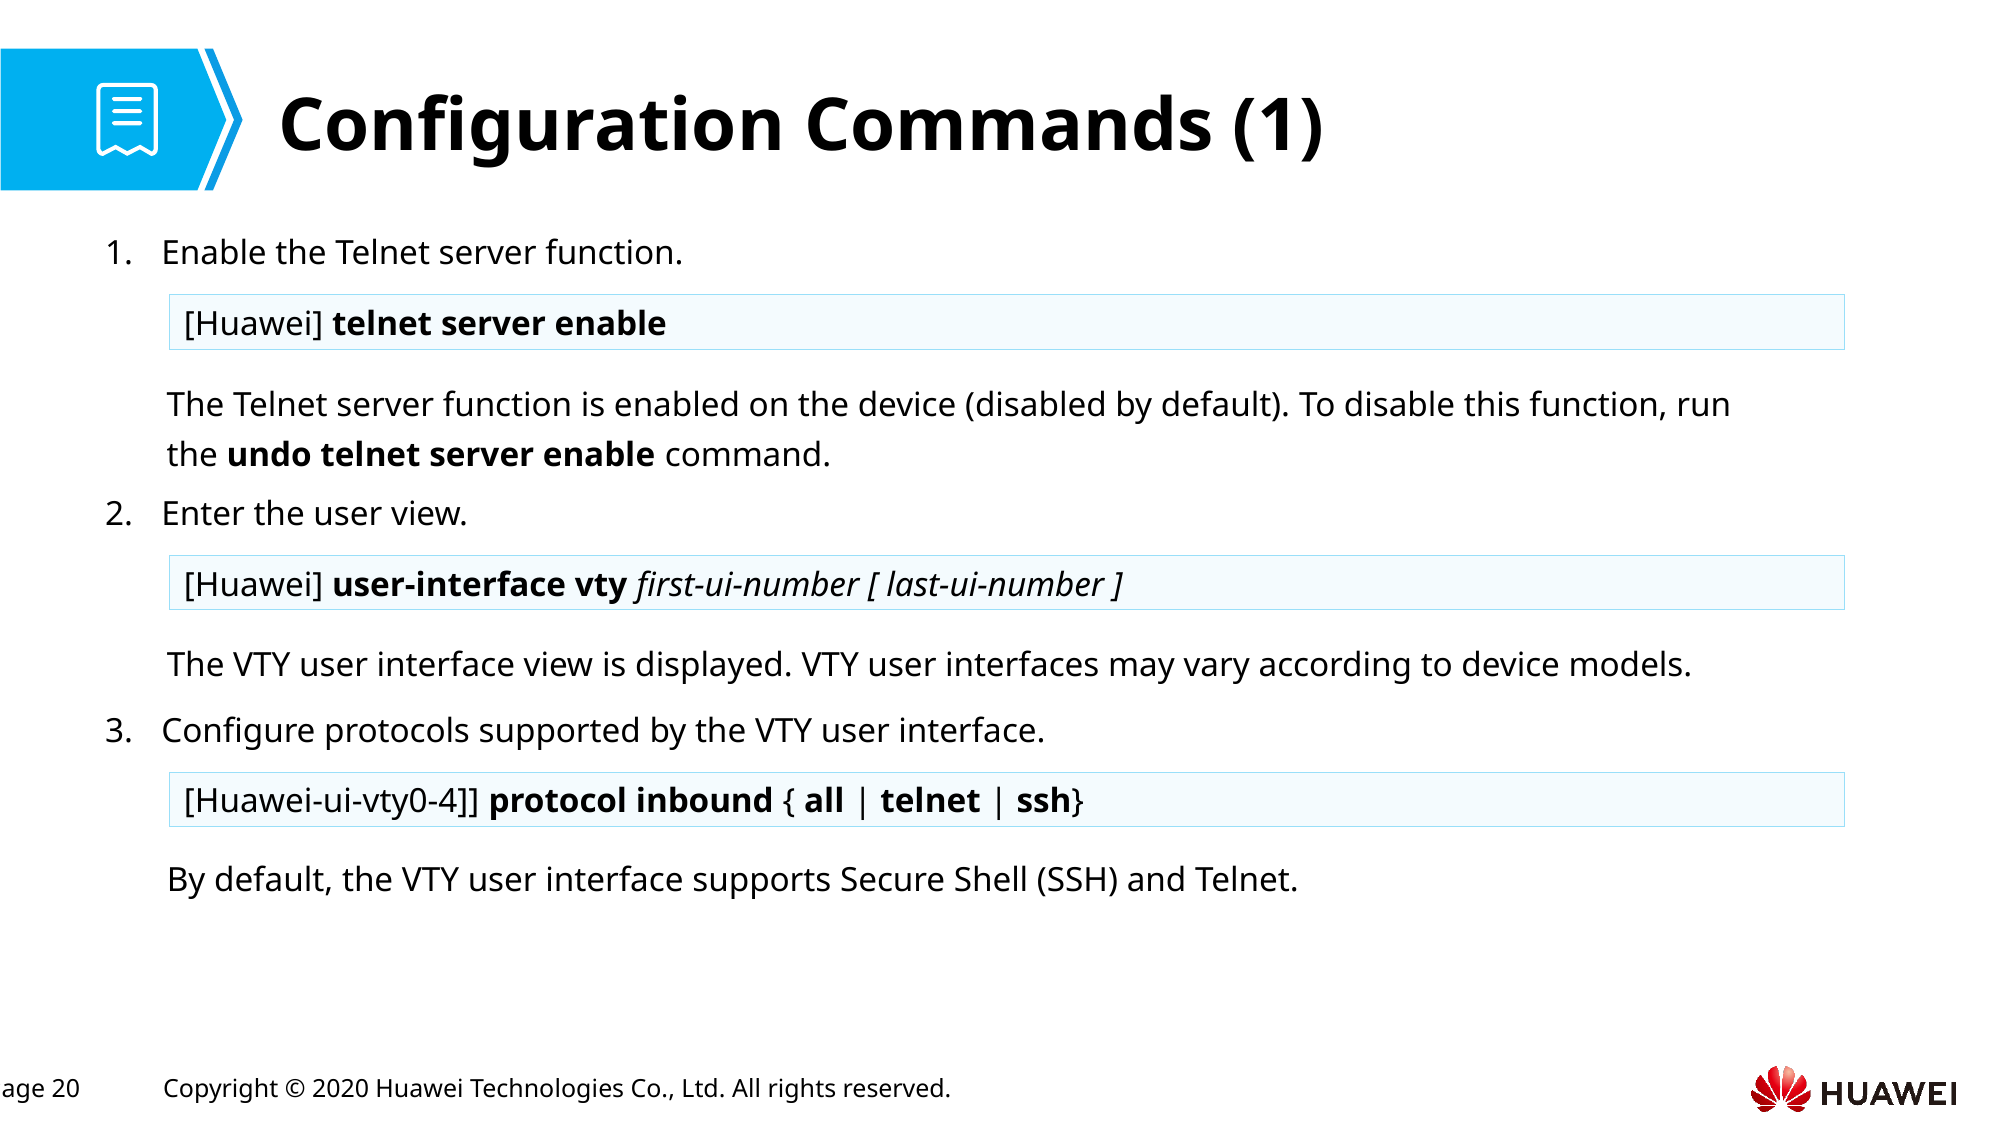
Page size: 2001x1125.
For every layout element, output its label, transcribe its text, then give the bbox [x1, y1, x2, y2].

text_box By default, the VTY user interface supports Secure Shell (SSH) and Telnet. [152, 840, 1892, 906]
text_box [Huawei-ui-vty0-4]] protocol inbound { all | telnet | ssh} [169, 772, 1845, 827]
text_box The Telnet server function is enabled on the device (disabled by default). To disable this function, run the undo telnet server enable command. [151, 365, 1751, 481]
text_box [Huawei] user-interface vty first-ui-number [ last-ui-number ] [169, 555, 1845, 610]
text_box Enable the Telnet server function. [90, 224, 1909, 279]
text_box [Huawei] telnet server enable [169, 294, 1845, 350]
text_box Enter the user view. [90, 484, 1909, 540]
title Configuration Commands (1) [261, 73, 1875, 180]
picture [1751, 1066, 1956, 1112]
text_box The VTY user interface view is displayed. VTY user interfaces may vary according to device models. [152, 626, 1892, 691]
text_box Configure protocols supported by the VTY user interface. [90, 701, 1909, 757]
